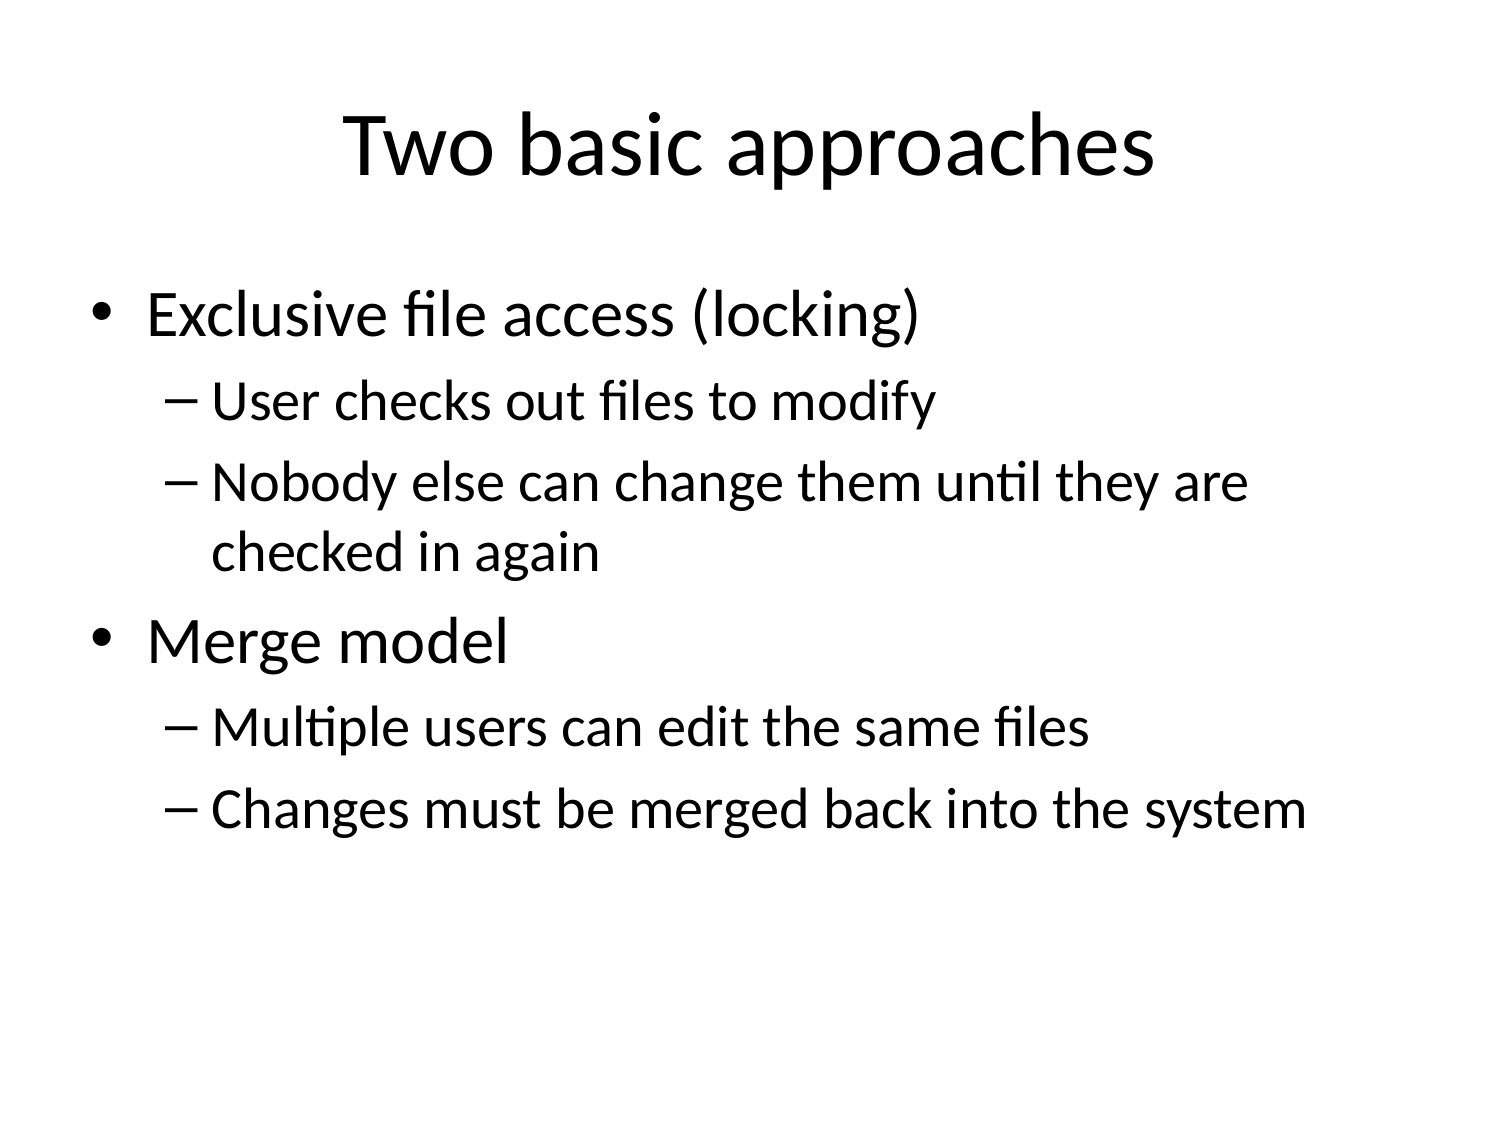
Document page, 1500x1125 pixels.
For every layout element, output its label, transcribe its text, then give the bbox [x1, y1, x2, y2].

list Exclusive file access (locking) User checks out files to modify Nobody else can change them until they are checked in again Merge model Multiple users can edit the same files Changes must be merged back into the system [75, 262, 1425, 1005]
title Two basic approaches [75, 45, 1425, 233]
